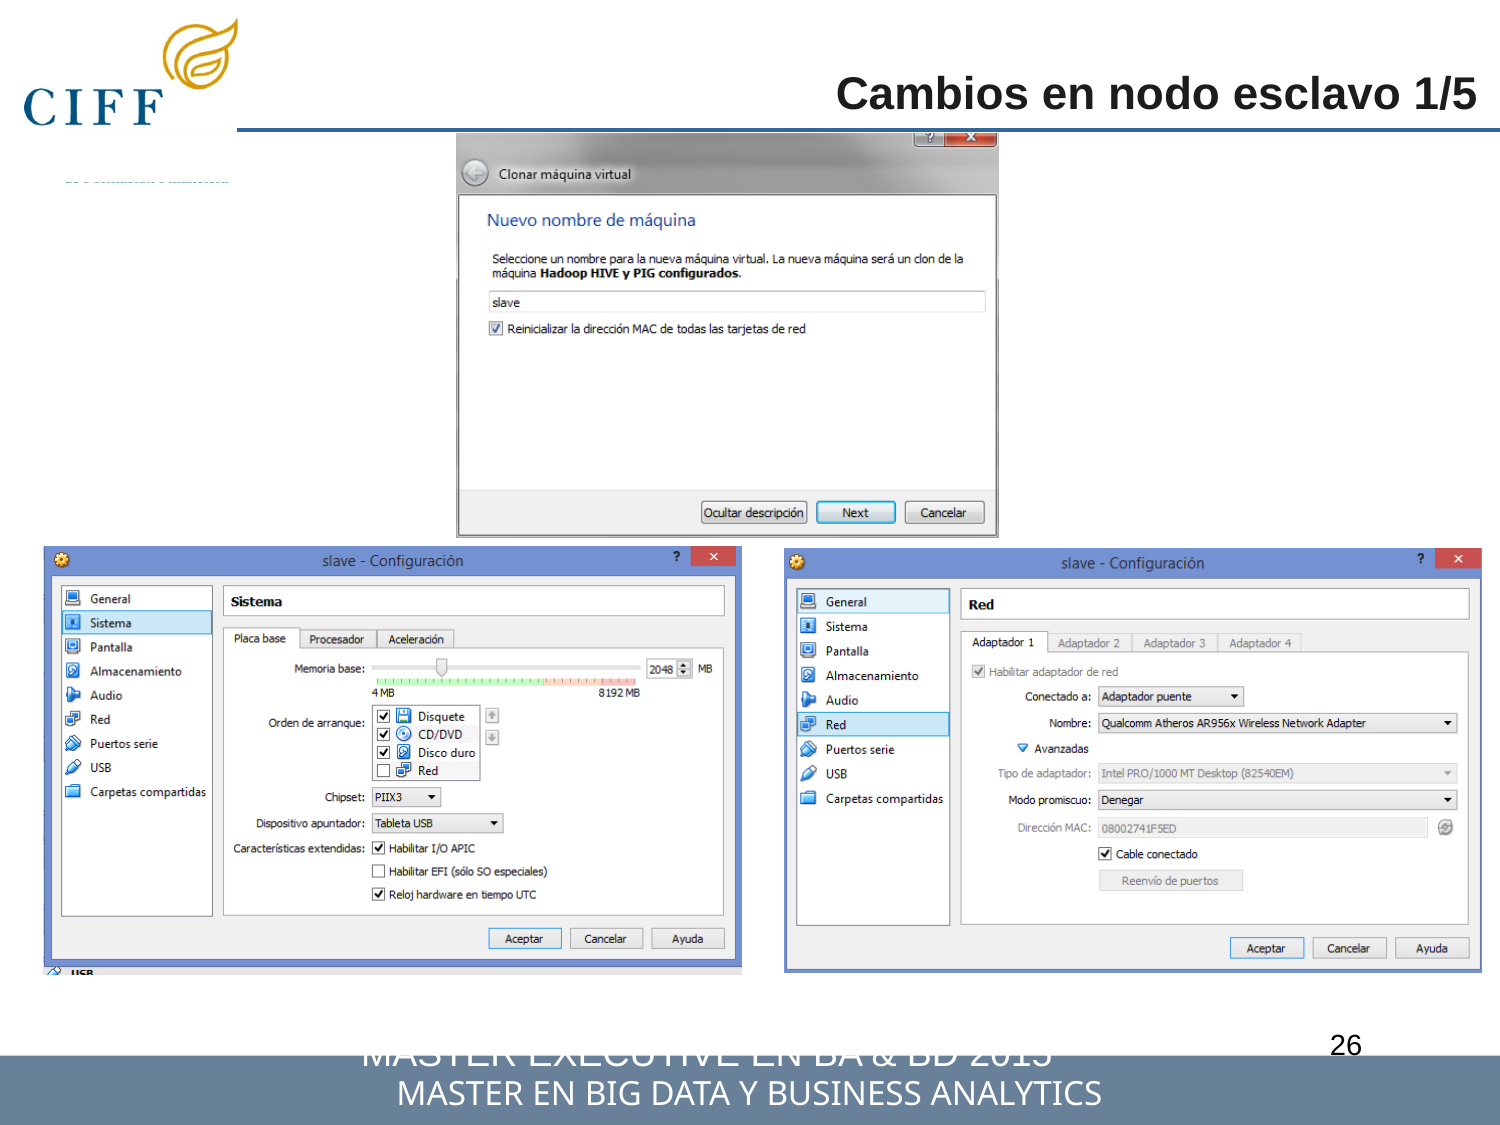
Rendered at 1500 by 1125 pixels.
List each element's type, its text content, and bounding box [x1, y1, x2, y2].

picture [783, 548, 1483, 973]
text_box Cambios en nodo esclavo 1/5 [260, 55, 1493, 244]
slide_number ‹#› [1314, 1018, 1422, 1075]
picture [24, 17, 238, 129]
picture [456, 133, 1000, 539]
picture [43, 545, 742, 976]
